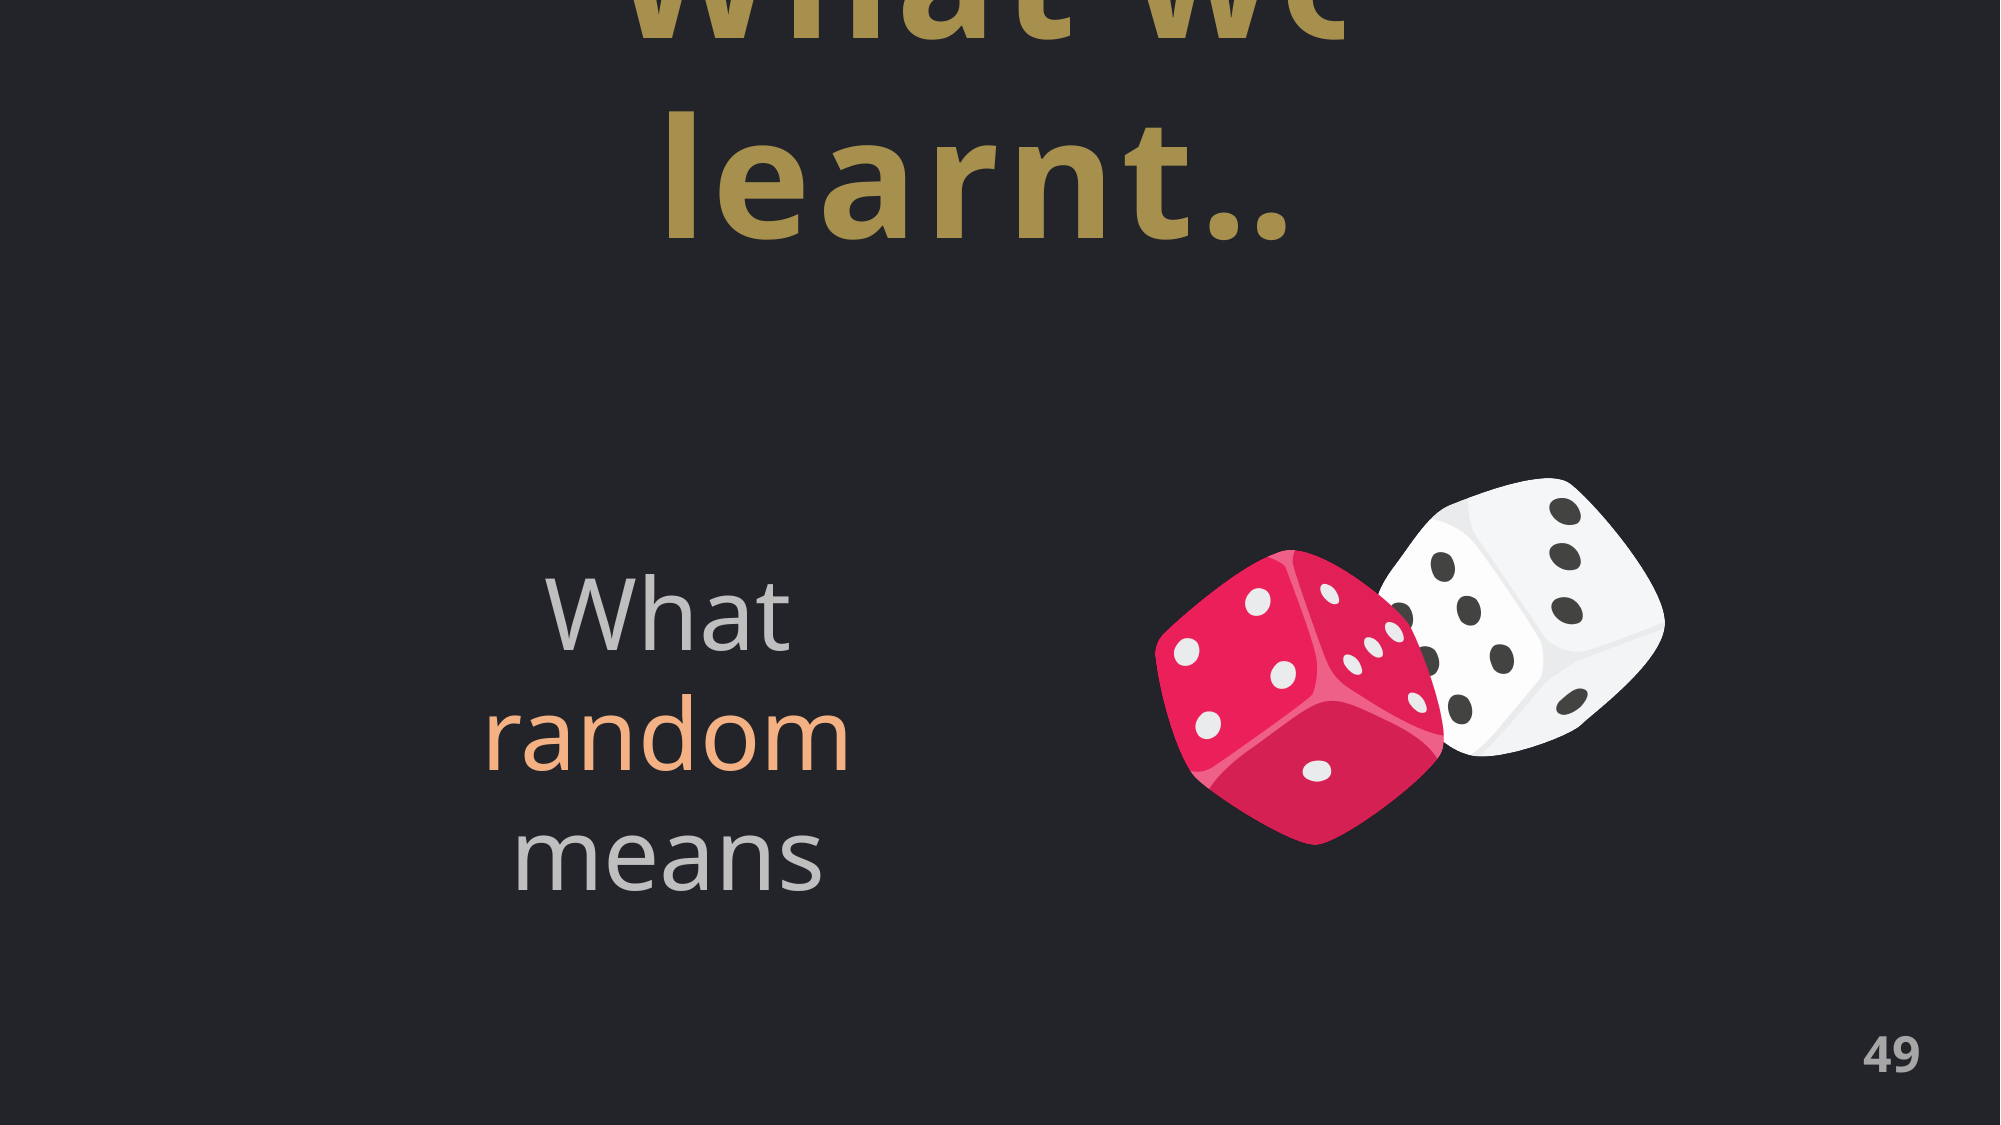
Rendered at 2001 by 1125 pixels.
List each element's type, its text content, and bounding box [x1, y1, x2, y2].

text_box What random means [335, 543, 1000, 918]
text_box What we learnt… [364, 23, 1636, 287]
slide_number 49 [1485, 1026, 1936, 1087]
text_box [0, 0, 2000, 1125]
picture [1155, 478, 1665, 845]
